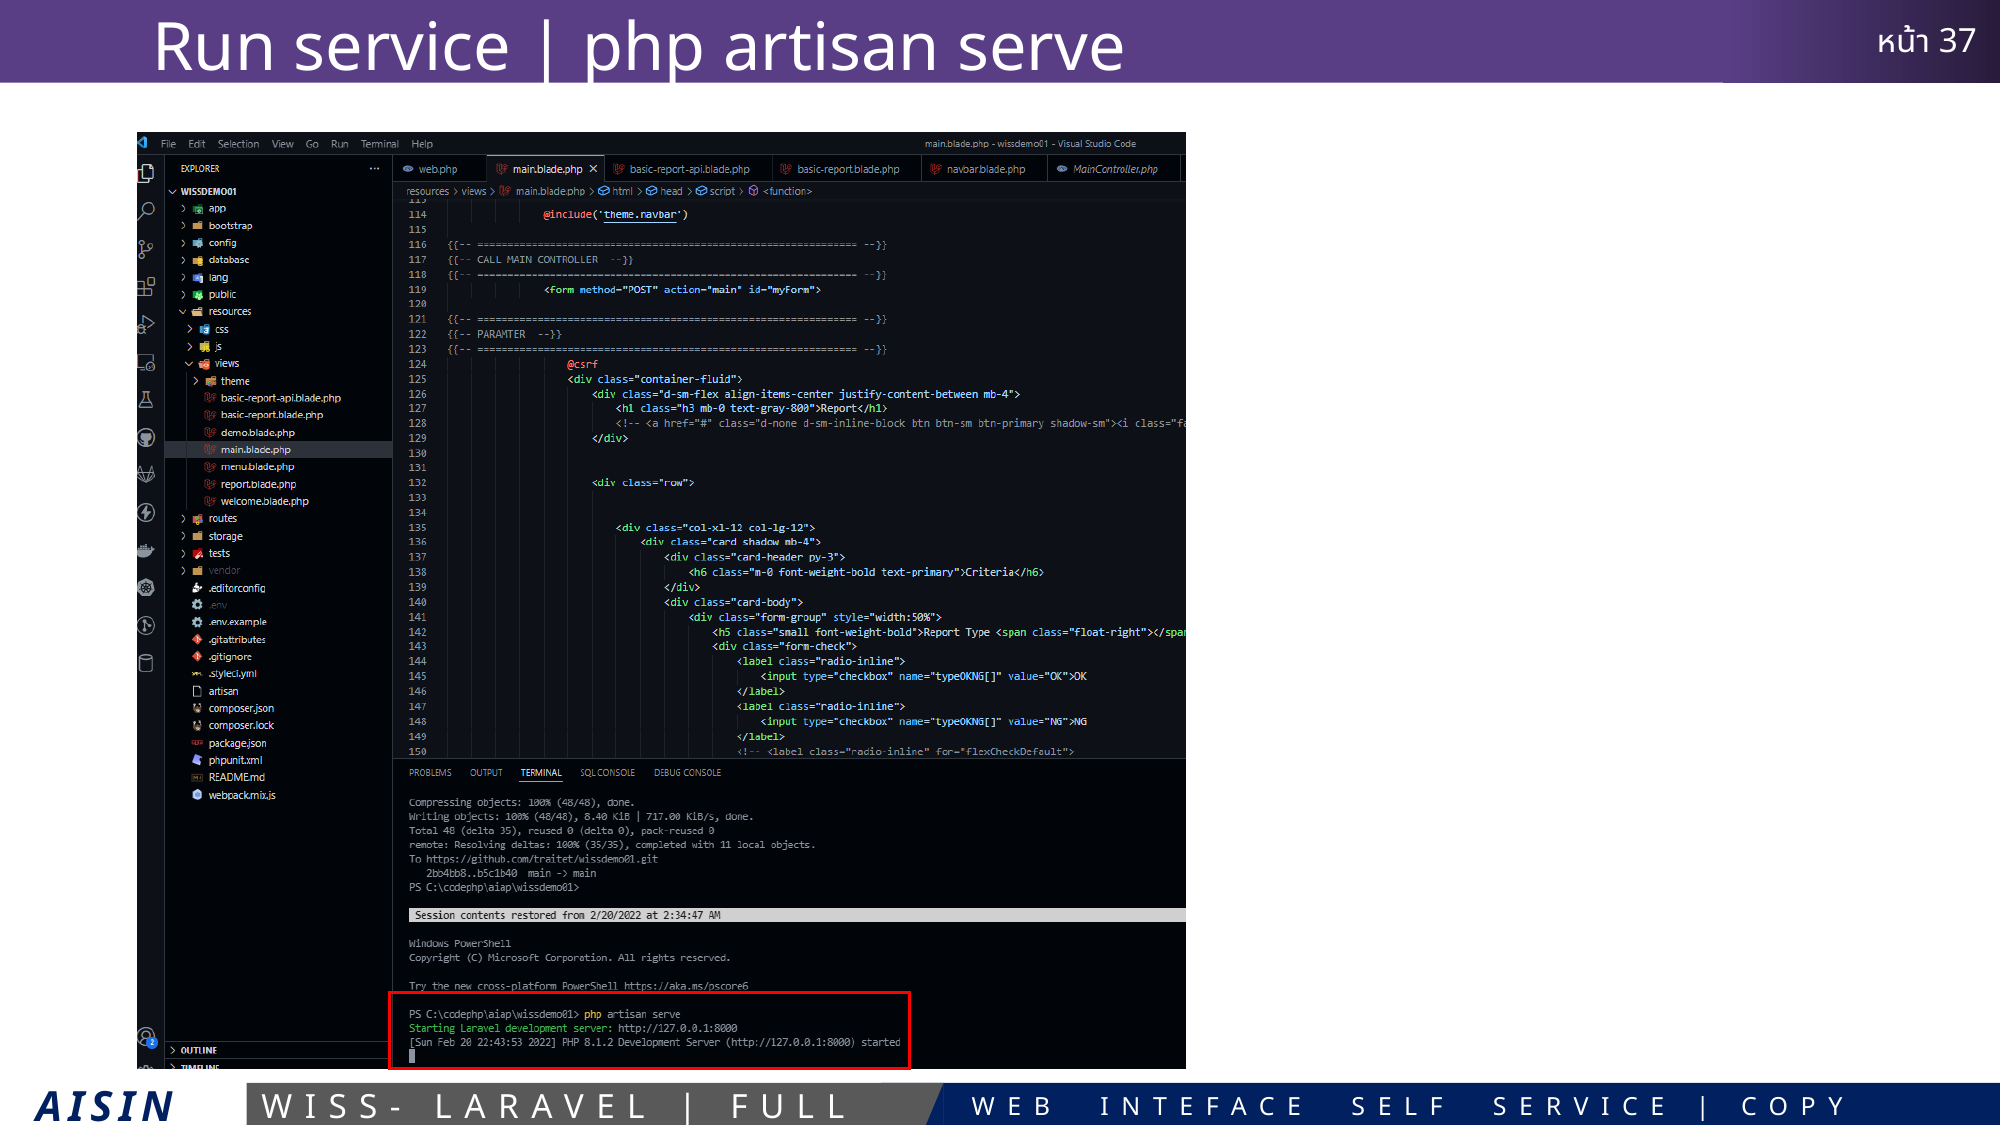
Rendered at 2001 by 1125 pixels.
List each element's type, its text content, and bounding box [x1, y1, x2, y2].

title Run service | php artisan serve [137, 0, 1863, 99]
picture [137, 132, 1186, 1069]
